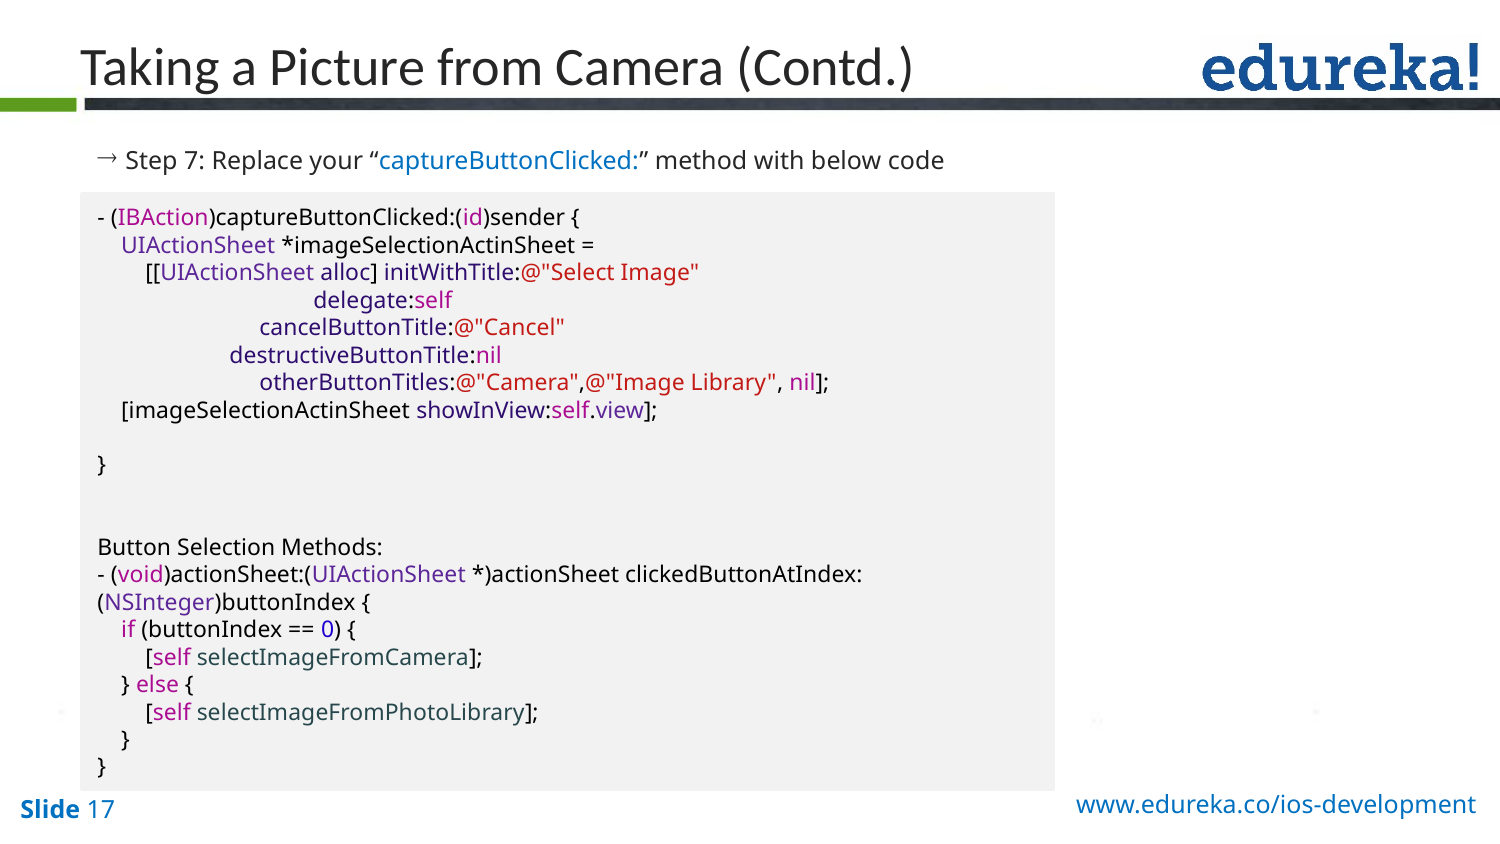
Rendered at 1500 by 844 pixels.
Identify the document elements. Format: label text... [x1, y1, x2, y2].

text_box - (IBAction)captureButtonClicked:(id)sender { UIActionSheet *imageSelectionActinSheet = [[UIActionSheet alloc] initWithTitle:@"Select Image" delegate:self cancelButtonTitle:@"Cancel" destructiveButtonTitle:nil otherButtonTitles:@"Camera",@"Image Library", nil]; [imageSelectionActinSheet showInView:self.view]; } Button Selection Methods: - (void)actionSheet:(UIActionSheet *)actionSheet clickedButtonAtIndex:(NSInteger)buttonIndex { if (buttonIndex == 0) { [self selectImageFromCamera]; } else { [self selectImageFromPhotoLibrary]; } } [80, 192, 1055, 791]
text_box Taking a Picture from Camera (Contd.) [65, 23, 1138, 104]
text_box Step 7: Replace your “captureButtonClicked:” method with below code [82, 137, 1382, 222]
picture [0, 0, 1500, 844]
